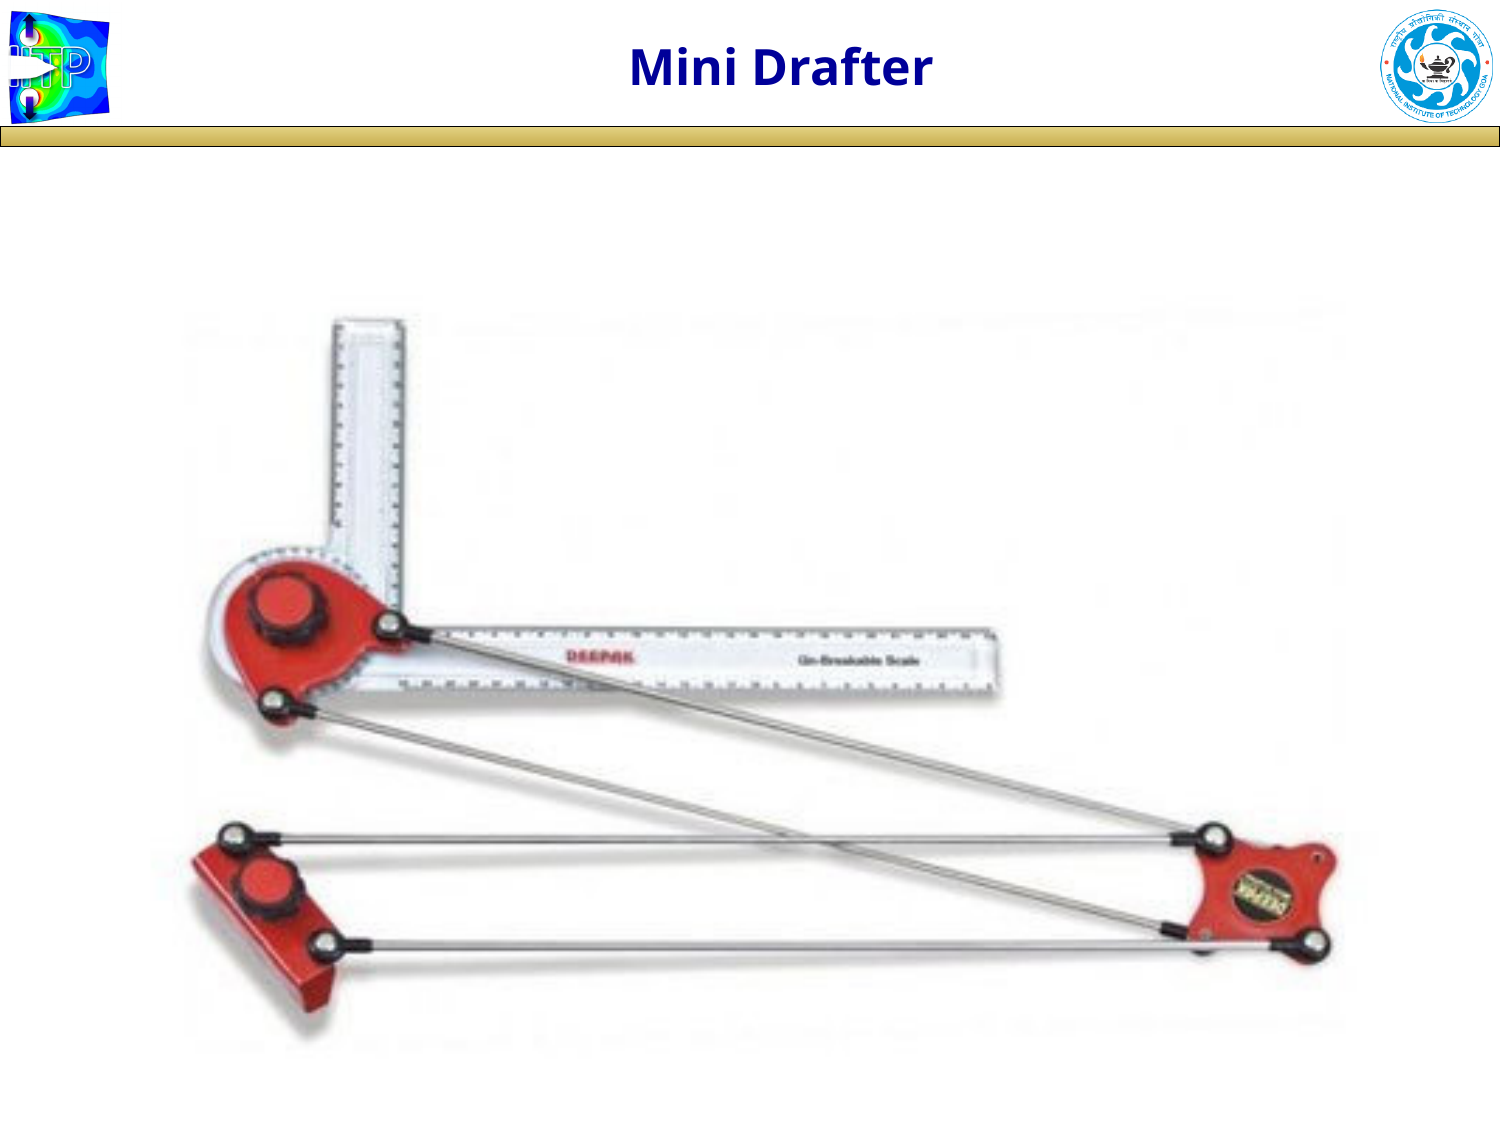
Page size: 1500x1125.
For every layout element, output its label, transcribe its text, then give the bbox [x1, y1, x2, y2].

picture [62, 246, 1469, 1072]
text_box [0, 126, 1500, 147]
picture [1, 1, 122, 130]
text_box Mini Drafter [613, 27, 1001, 104]
picture [1379, 9, 1493, 123]
